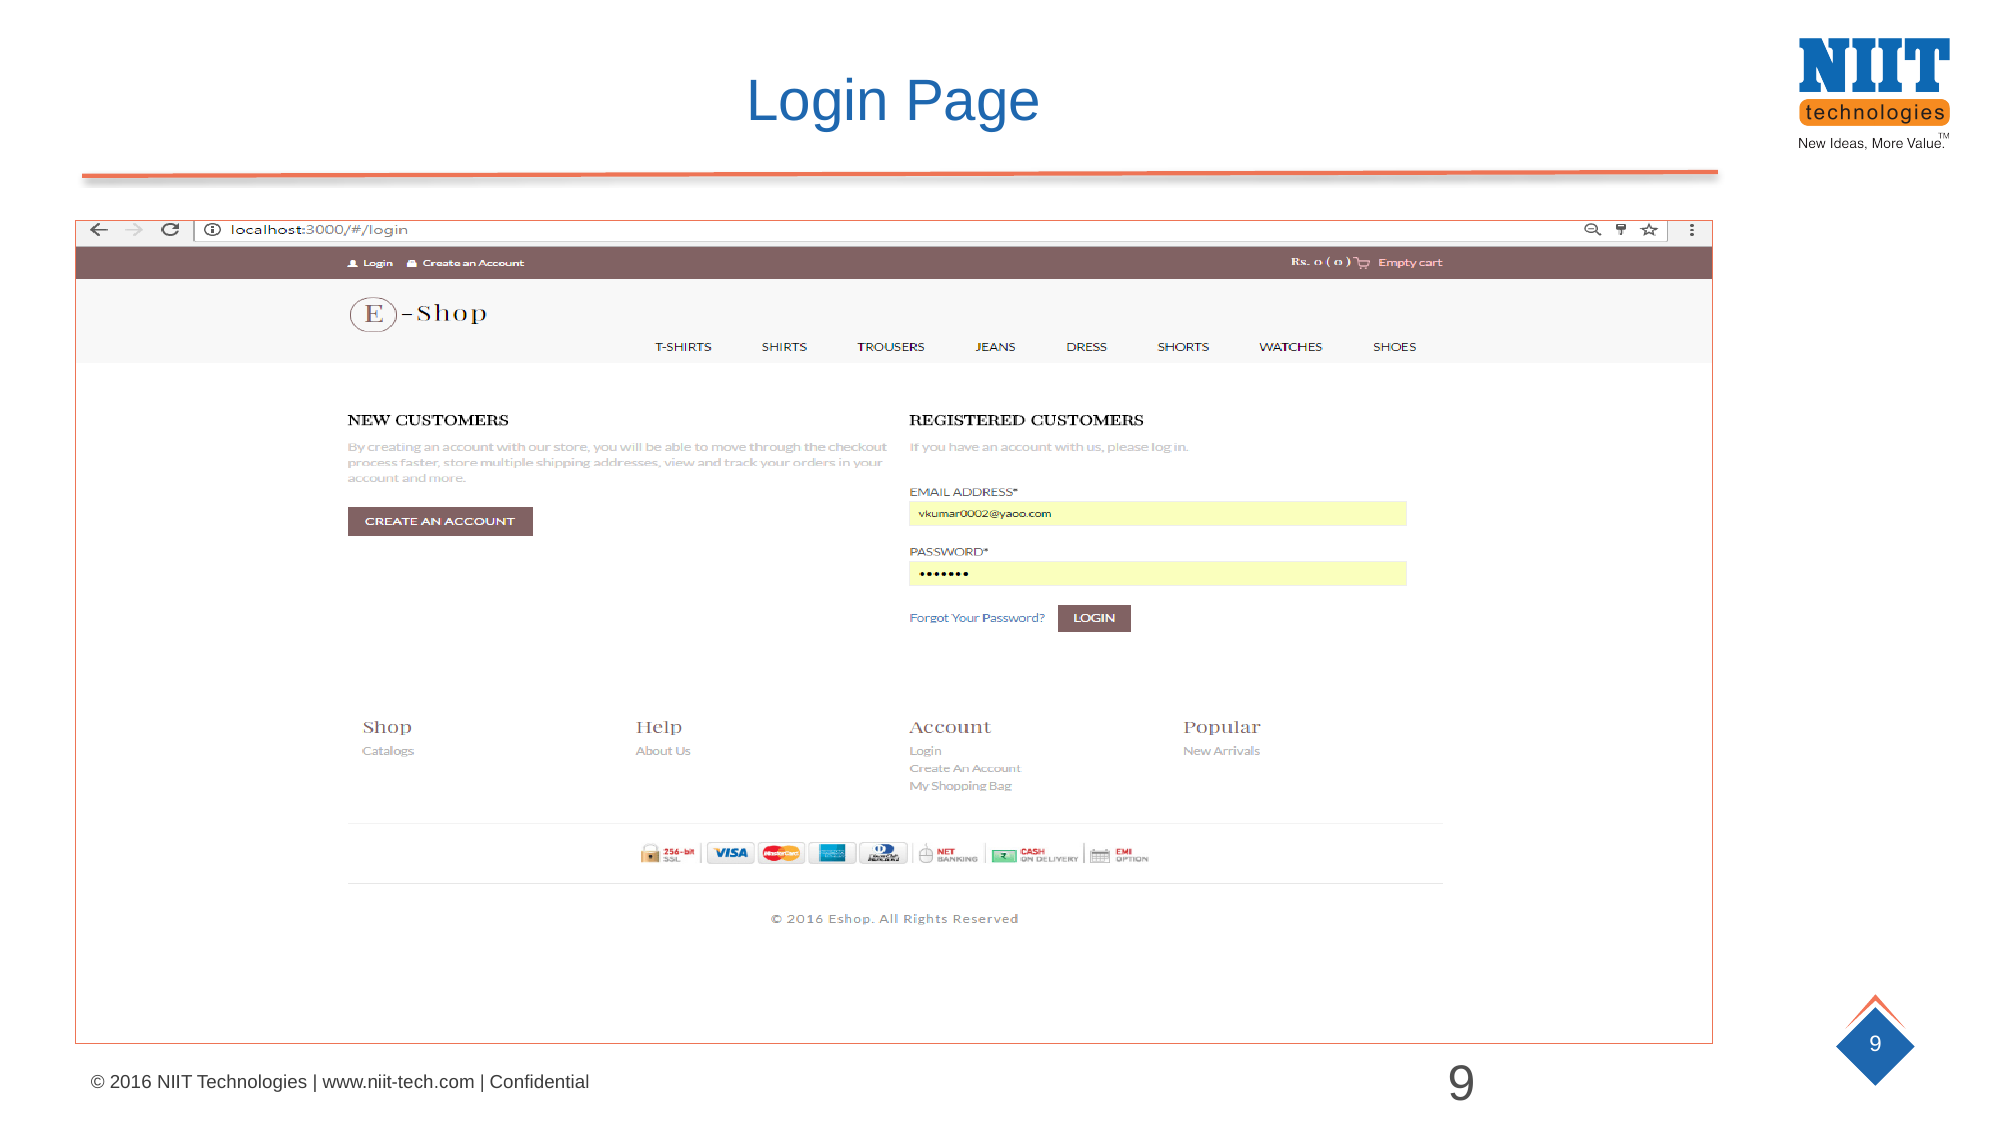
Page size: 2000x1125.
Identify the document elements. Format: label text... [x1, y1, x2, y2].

picture [75, 221, 1713, 1043]
slide_number 9 [1432, 1042, 1900, 1103]
title Login Page [76, 45, 1712, 150]
picture [1799, 38, 1950, 150]
